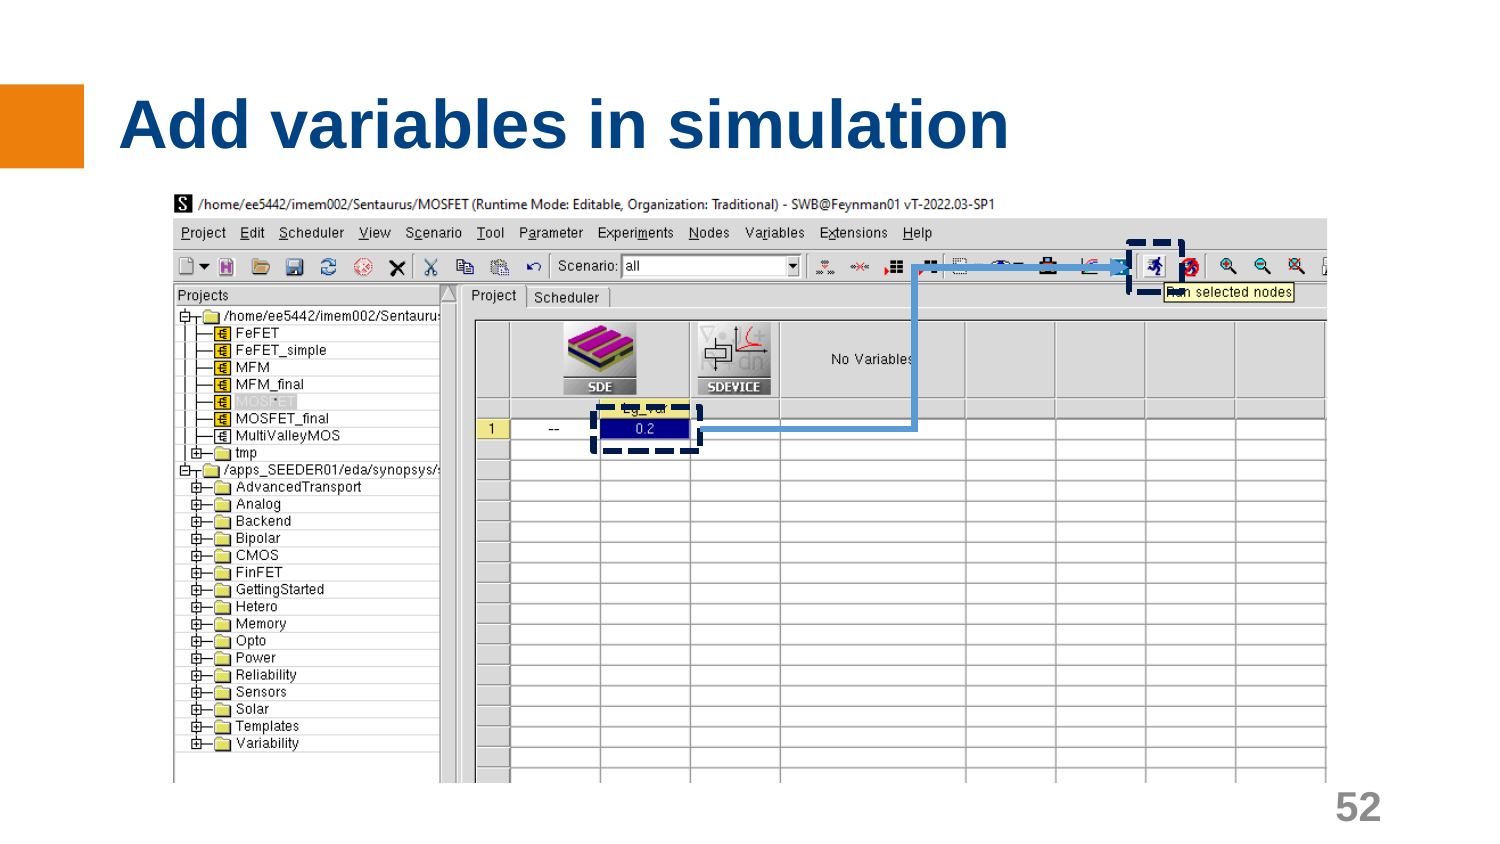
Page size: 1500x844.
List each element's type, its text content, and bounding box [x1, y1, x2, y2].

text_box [700, 267, 1129, 429]
picture [172, 191, 1328, 783]
title Add variables in simulation [103, 44, 1397, 208]
slide_number 52 [1275, 782, 1397, 827]
